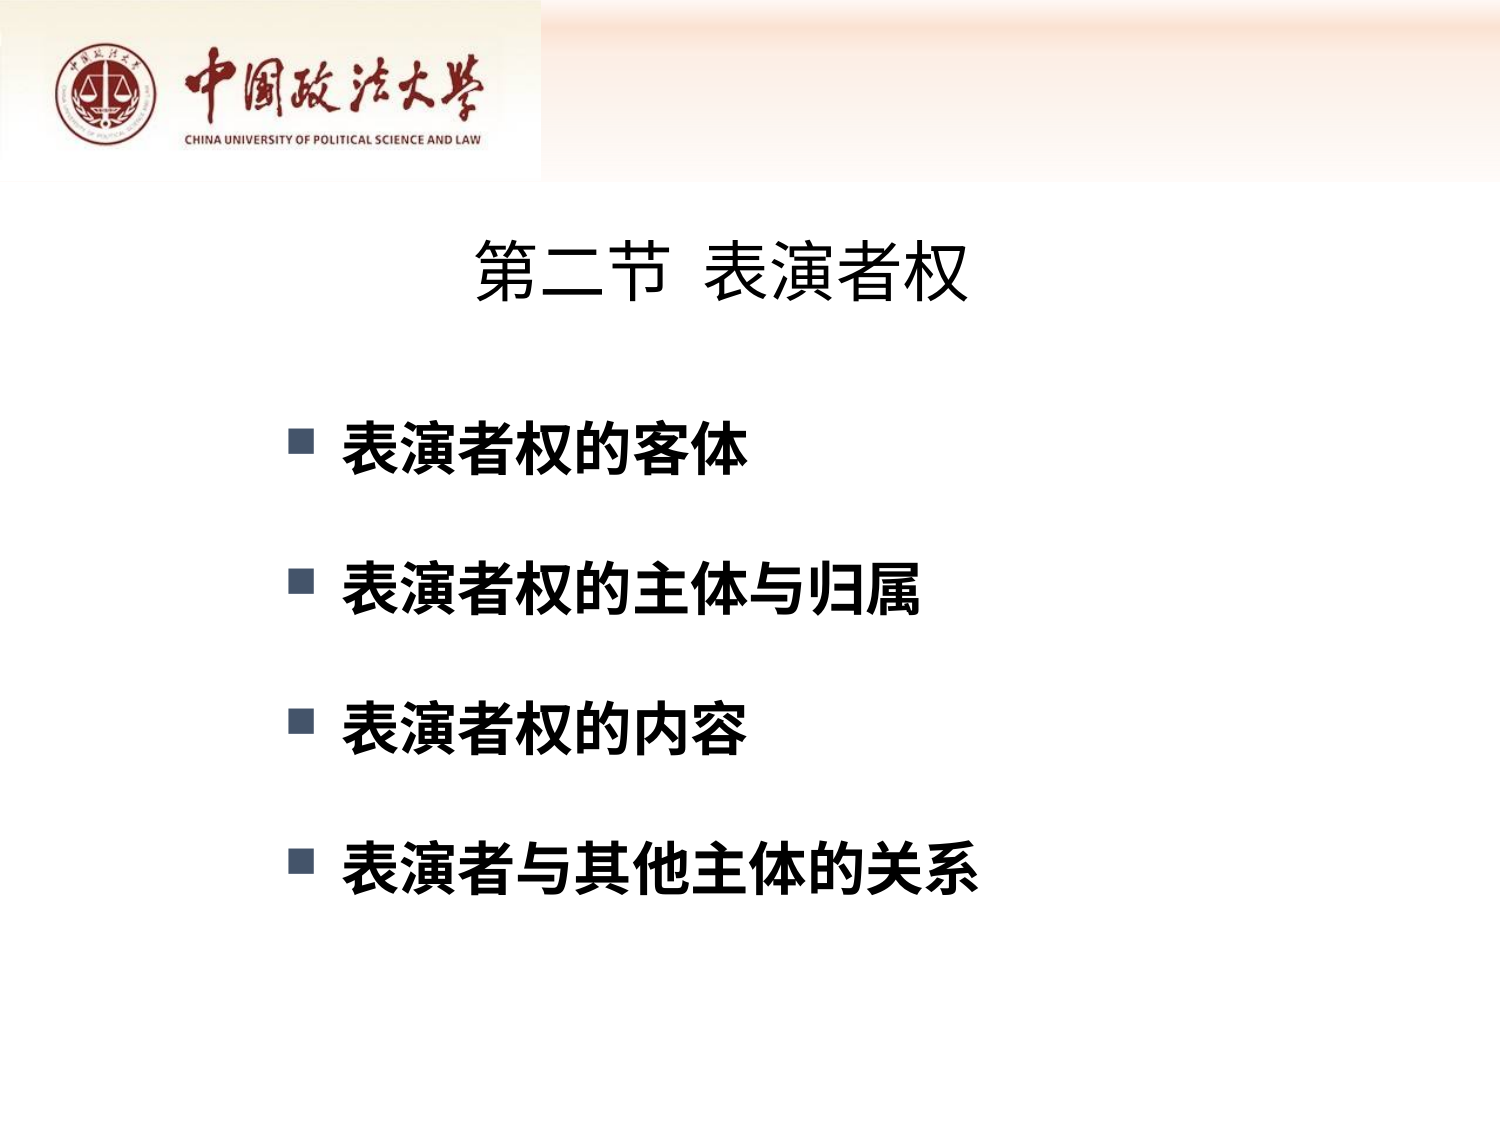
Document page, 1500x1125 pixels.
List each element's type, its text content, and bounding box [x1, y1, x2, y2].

picture [0, 0, 1500, 182]
text_box 表演者权的客体 表演者权的主体与归属 表演者权的内容 表演者与其他主体的关系 [270, 334, 1311, 1030]
title 第二节 表演者权 [342, 228, 1101, 321]
